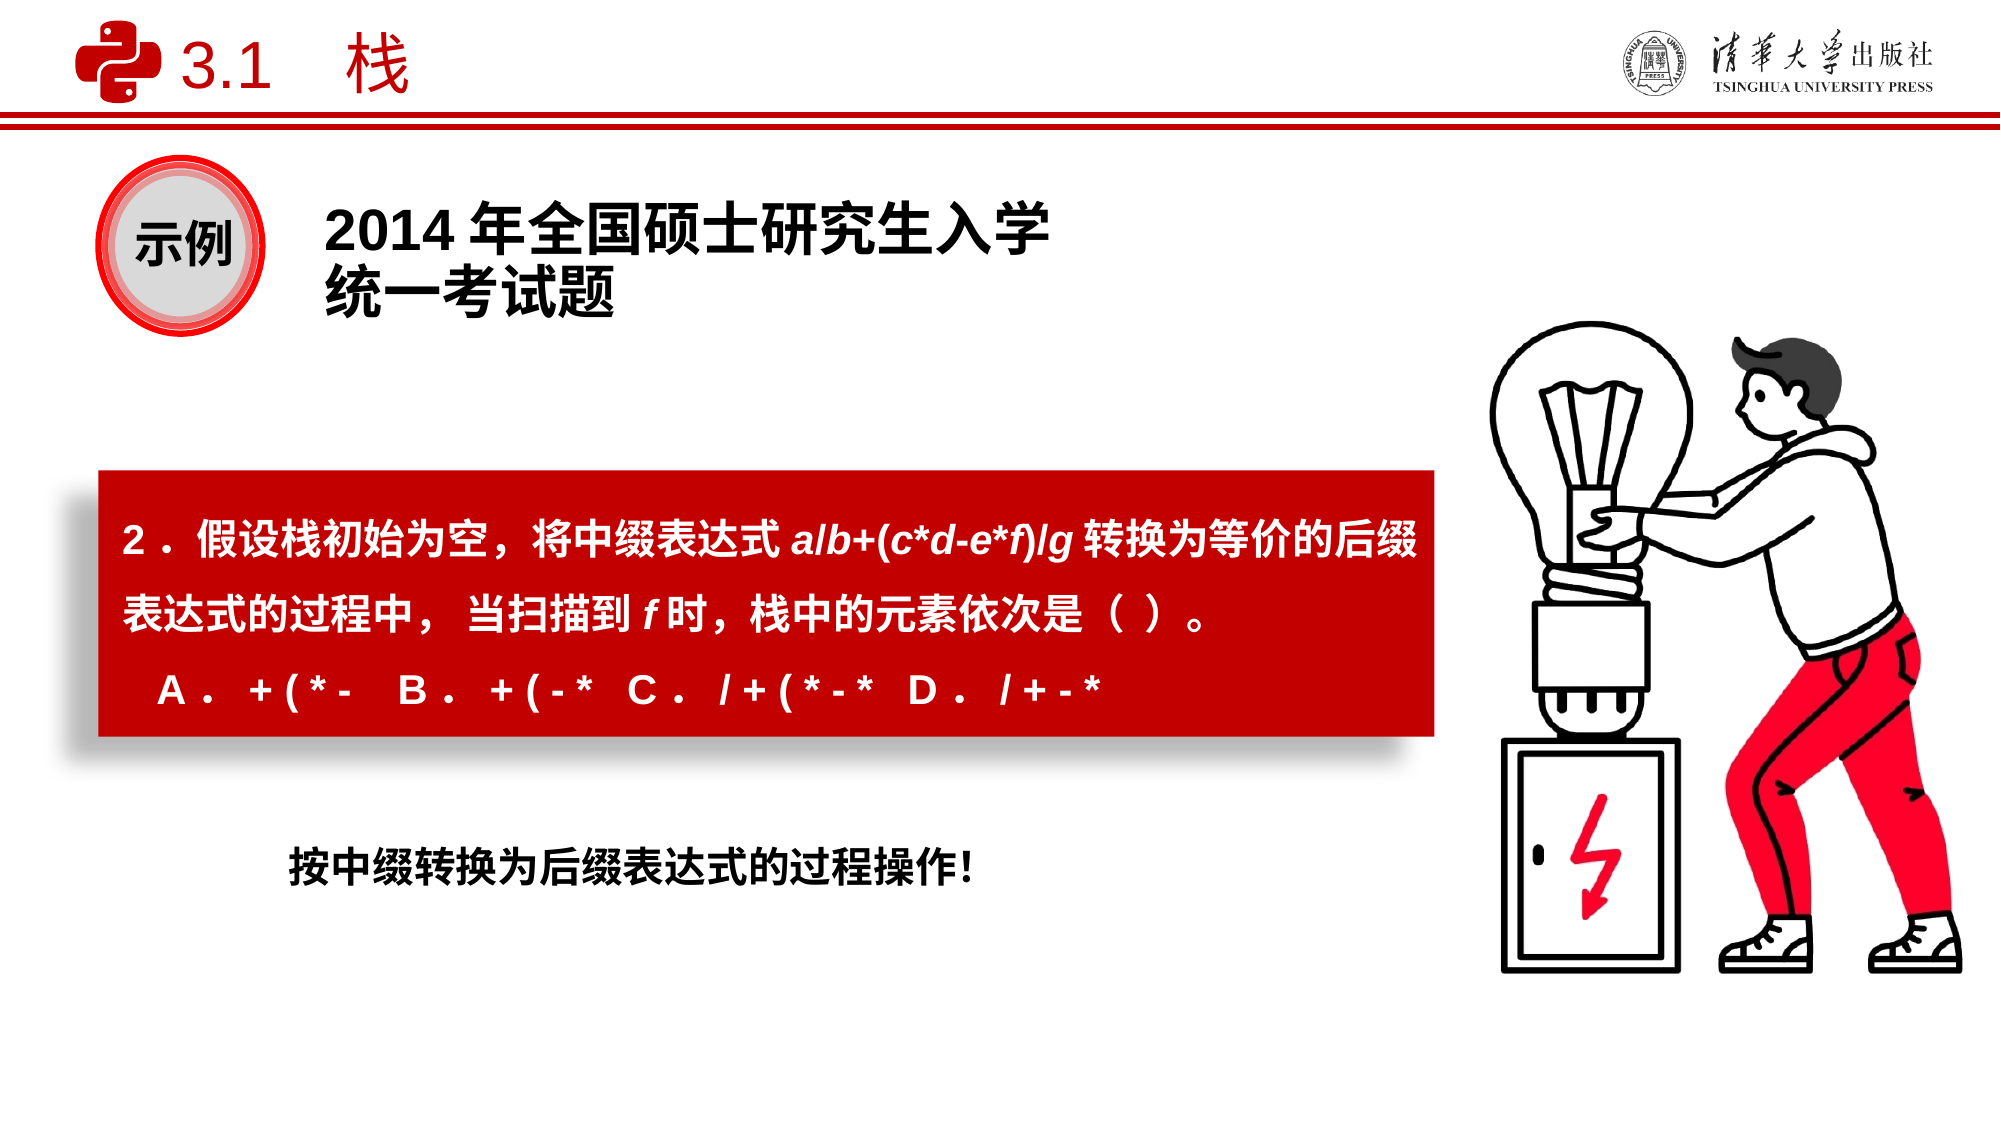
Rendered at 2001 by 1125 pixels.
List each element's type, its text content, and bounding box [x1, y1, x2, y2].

text_box 2014年全国硕士研究生入学统一考试题 [310, 192, 1096, 333]
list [1322, 232, 2000, 1020]
text_box 3.1 栈 [166, 14, 427, 110]
text_box 2．假设栈初始为空，将中缀表达式a/b+(c*d-e*f)/g转换为等价的后缀表达式的过程中， 当扫描到f时，栈中的元素依次是（ ）。 A．+ ( * - B．+ ( - * C．/ + ( * - * D．/ + - * [98, 470, 1322, 737]
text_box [98, 157, 263, 334]
text_box 按中缀转换为后缀表达式的过程操作！ [274, 833, 1060, 899]
